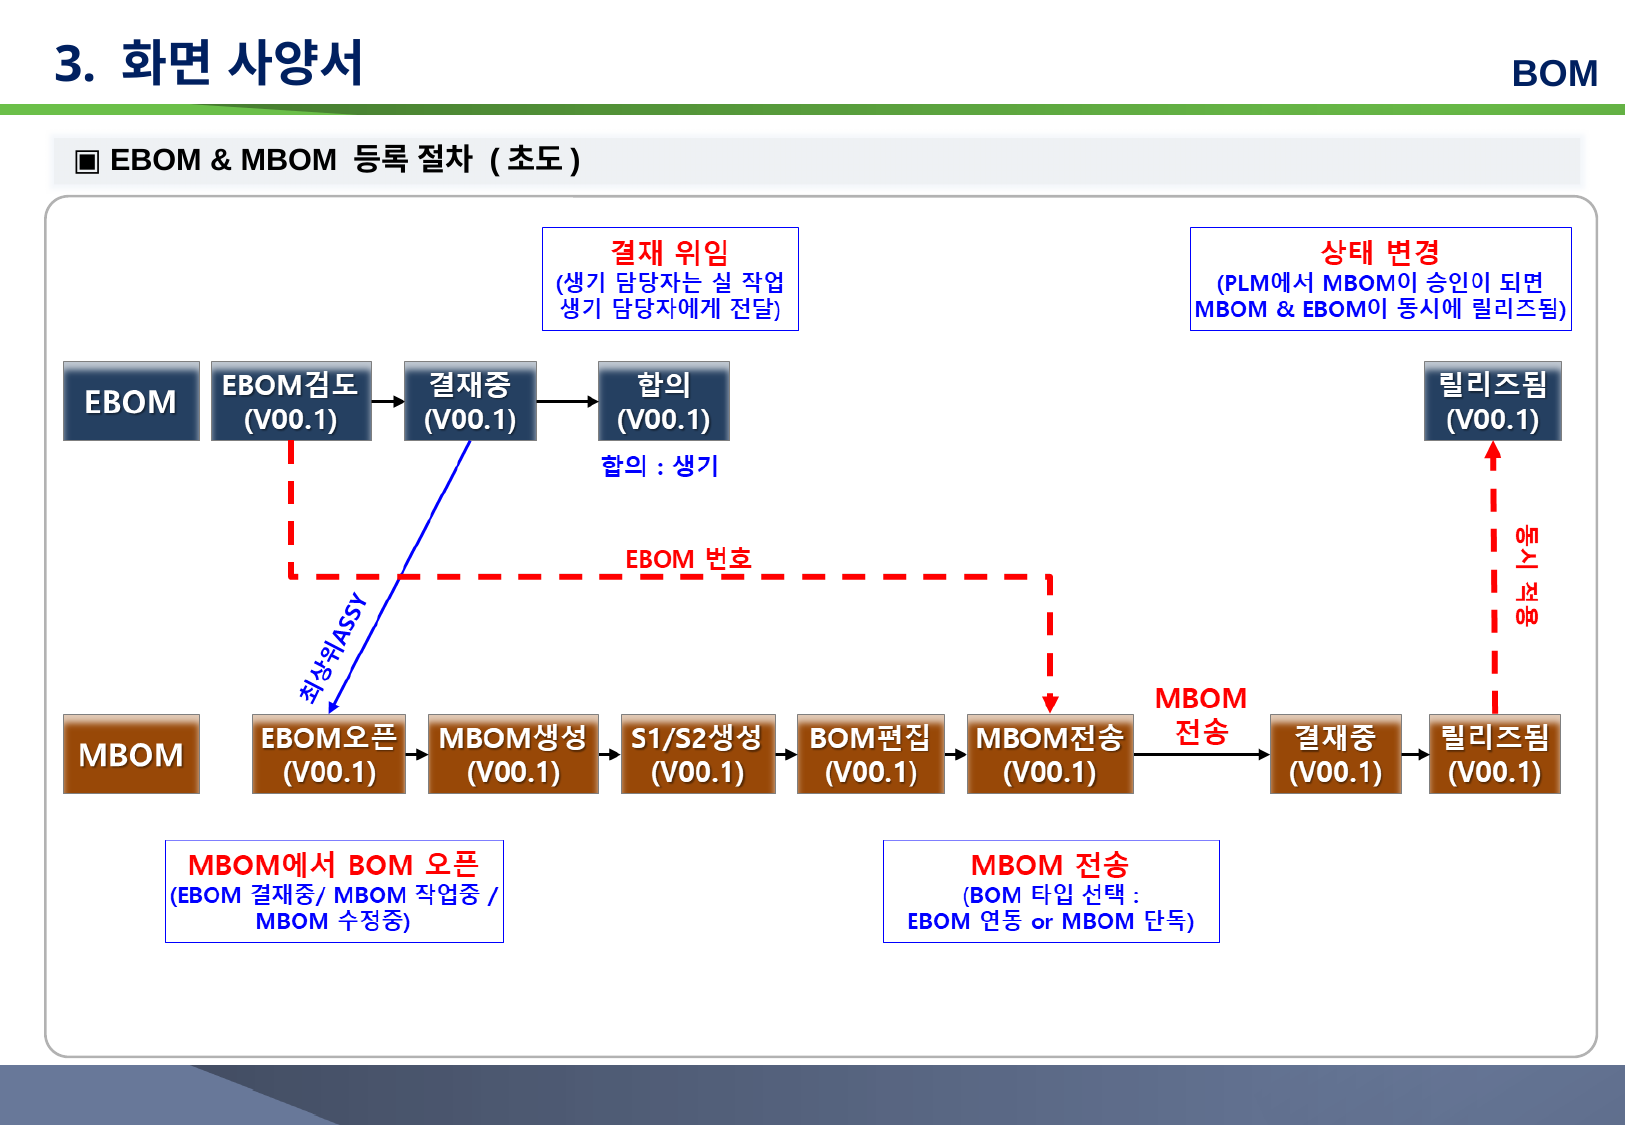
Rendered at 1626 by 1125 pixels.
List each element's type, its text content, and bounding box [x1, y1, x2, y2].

text_box BOM [1249, 42, 1600, 100]
title 3. 화면 사양서 [54, 33, 1462, 91]
picture [0, 104, 1625, 115]
picture [56, 225, 1581, 947]
text_box ▣ EBOM & MBOM 등록 절차 (초도) [72, 140, 1593, 185]
text_box [52, 136, 1582, 186]
text_box [43, 194, 1600, 1060]
